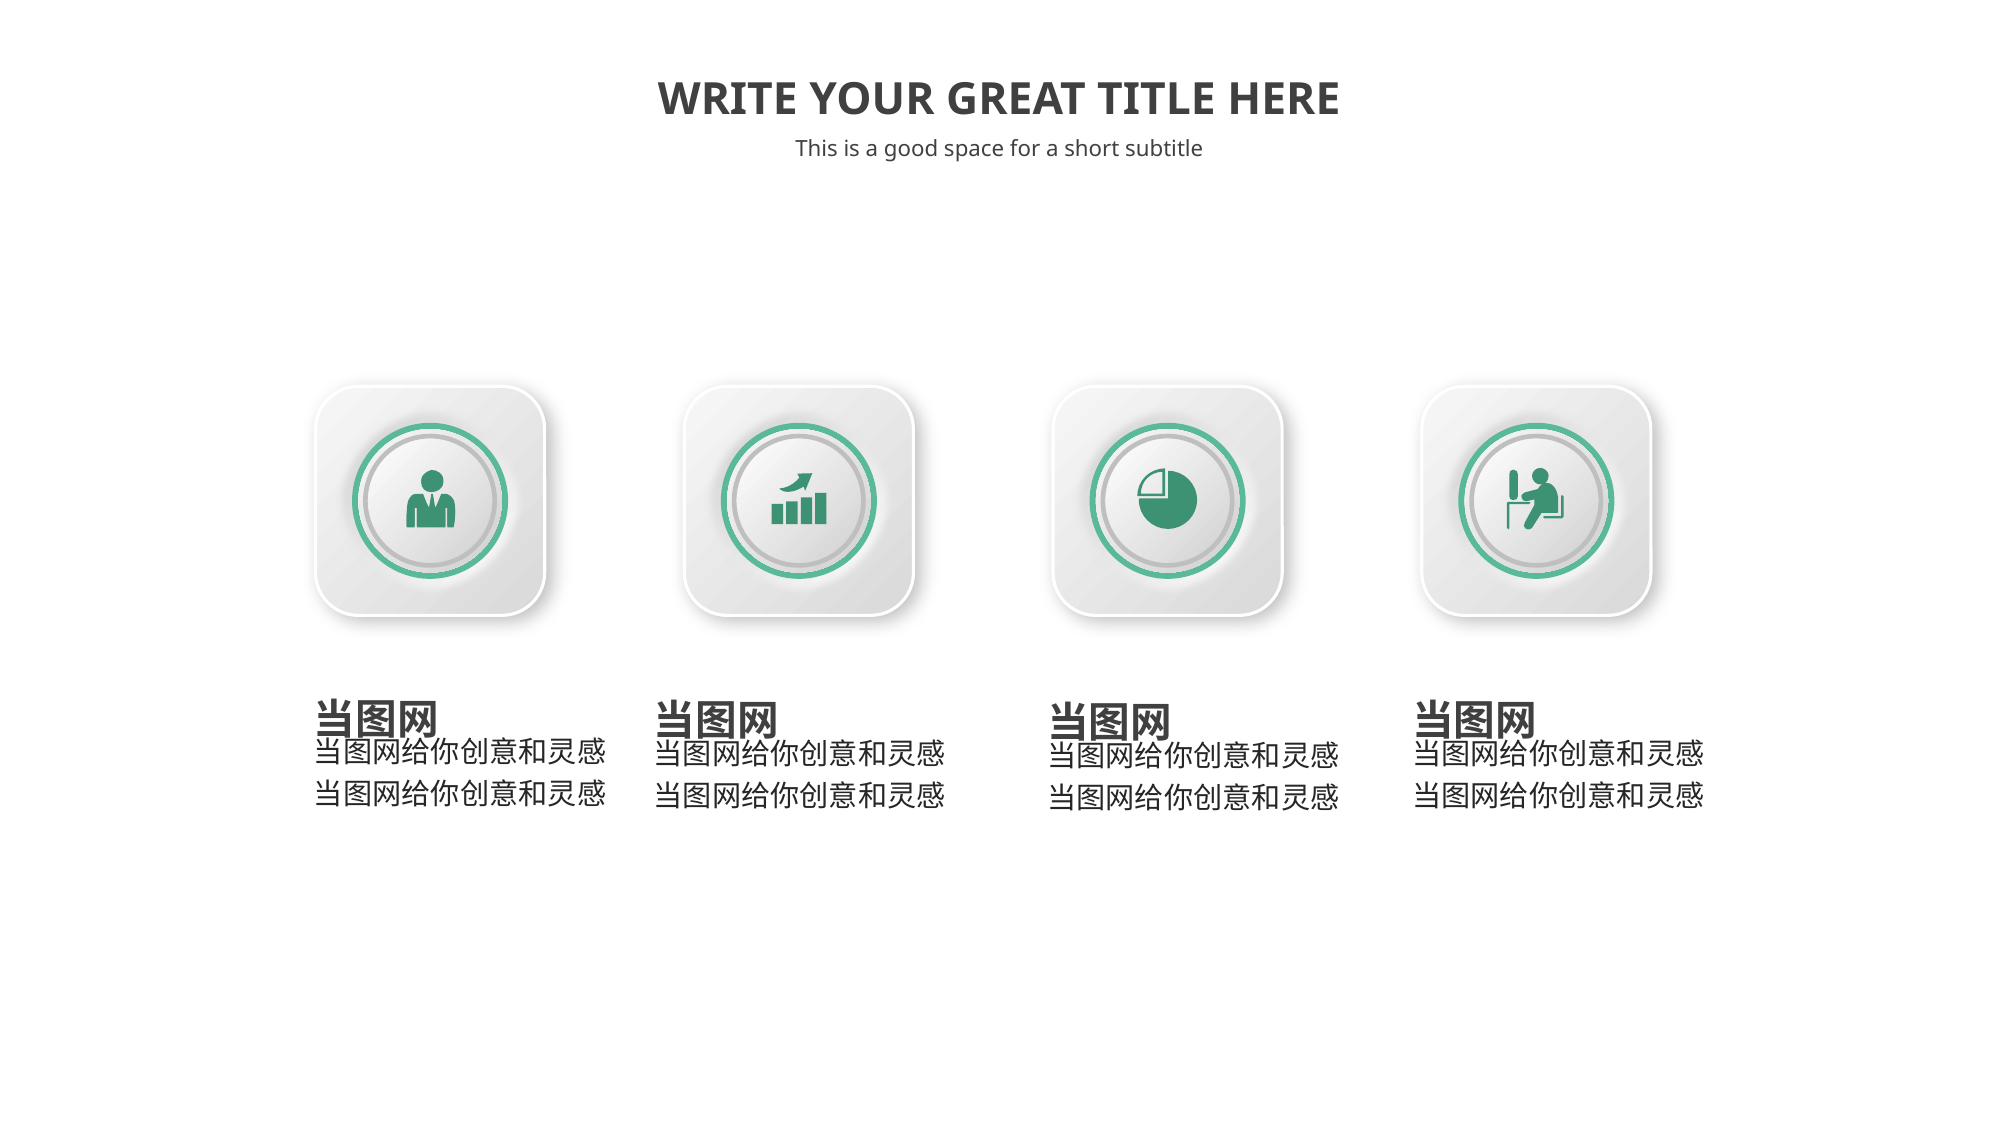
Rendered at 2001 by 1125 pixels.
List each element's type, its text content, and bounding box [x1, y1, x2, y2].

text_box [406, 469, 456, 528]
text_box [684, 386, 914, 616]
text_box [1421, 386, 1651, 616]
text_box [1506, 467, 1564, 530]
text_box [1397, 676, 1747, 821]
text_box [1052, 386, 1283, 616]
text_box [638, 676, 989, 821]
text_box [771, 473, 827, 525]
text_box This is a good space for a short subtitle [780, 126, 1219, 168]
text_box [1137, 468, 1198, 529]
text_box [1032, 678, 1382, 823]
text_box WRITE YOUR GREAT TITLE HERE [642, 63, 1357, 132]
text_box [299, 675, 649, 820]
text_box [315, 386, 545, 616]
